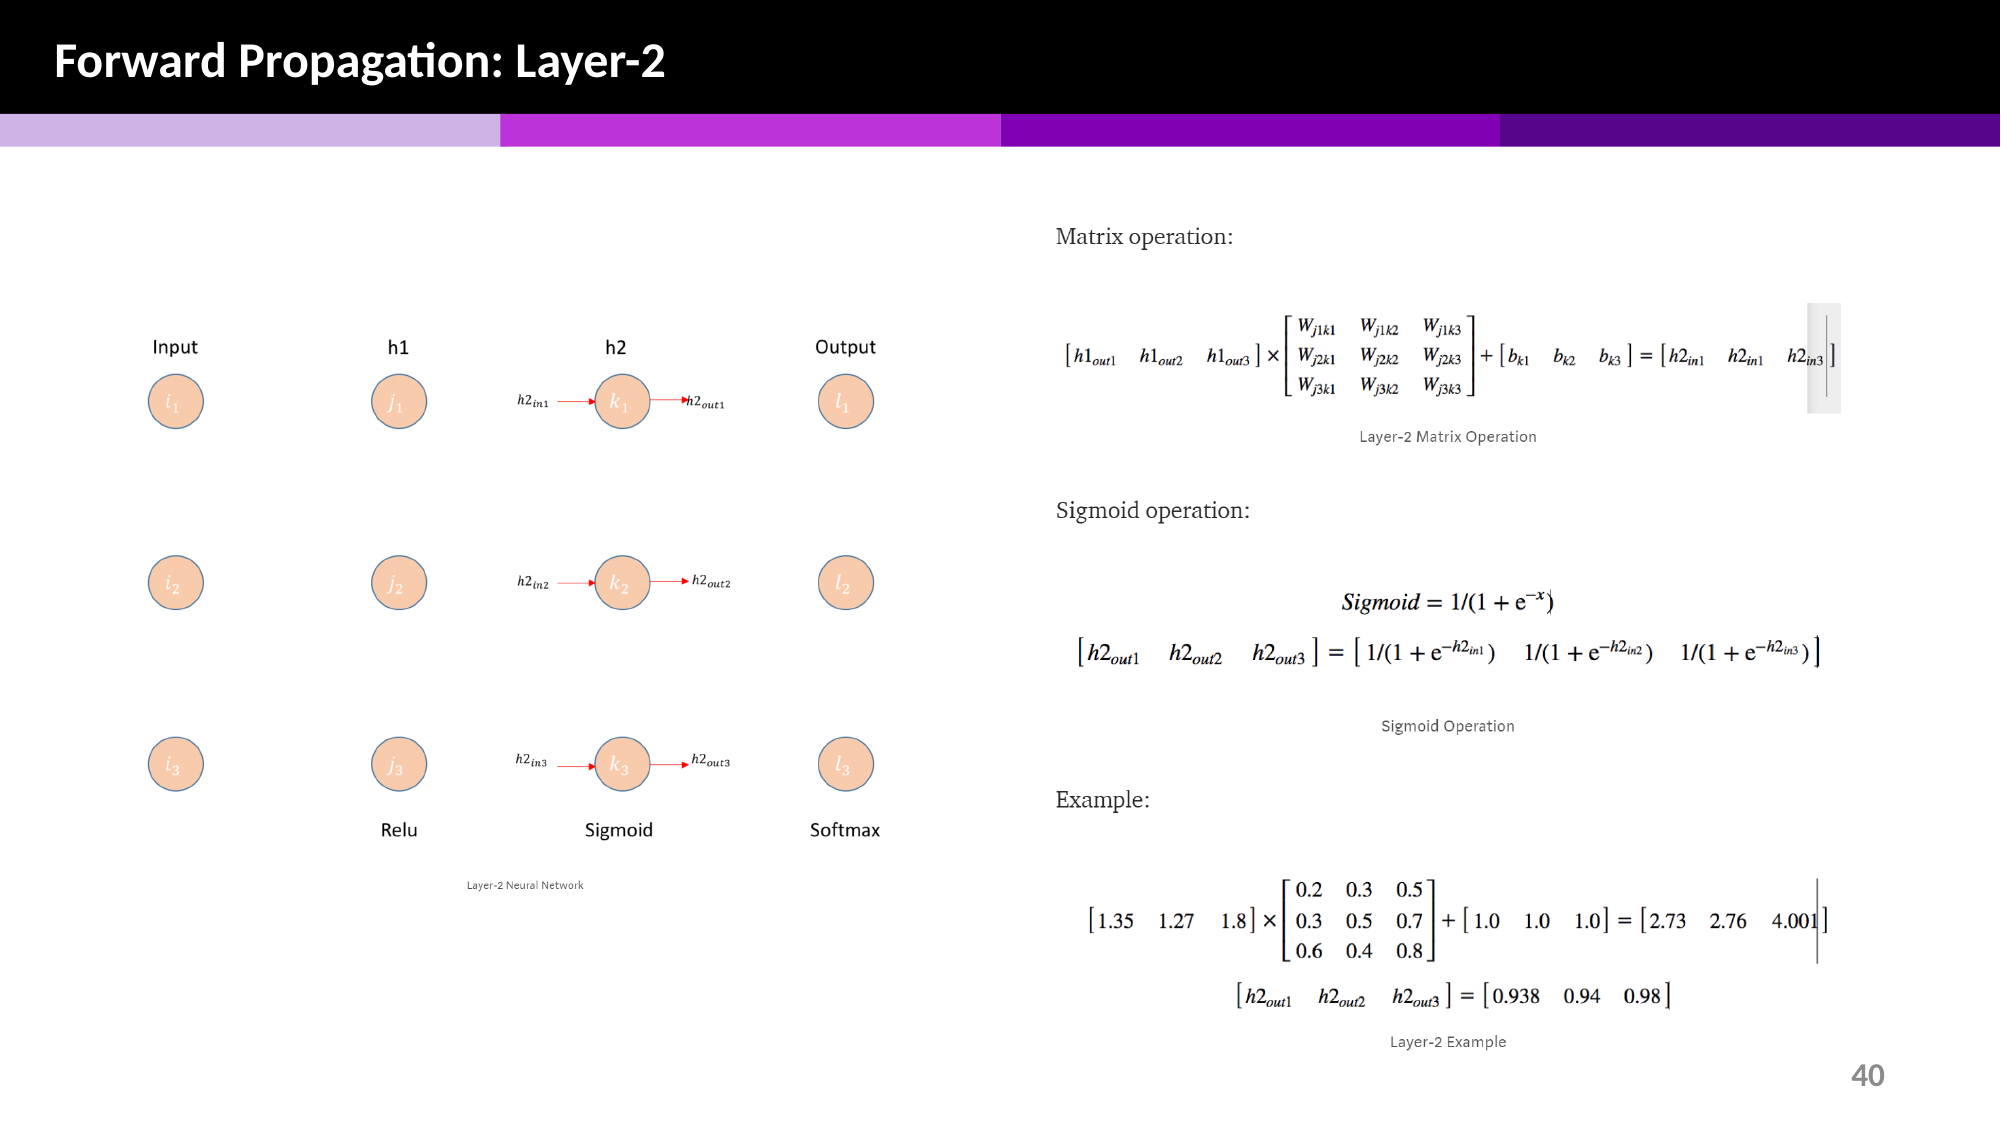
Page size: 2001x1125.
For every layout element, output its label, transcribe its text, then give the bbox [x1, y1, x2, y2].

picture [126, 299, 939, 910]
picture [1020, 190, 1852, 1051]
list Forward Propagation: Layer-2 [39, 1, 1964, 114]
